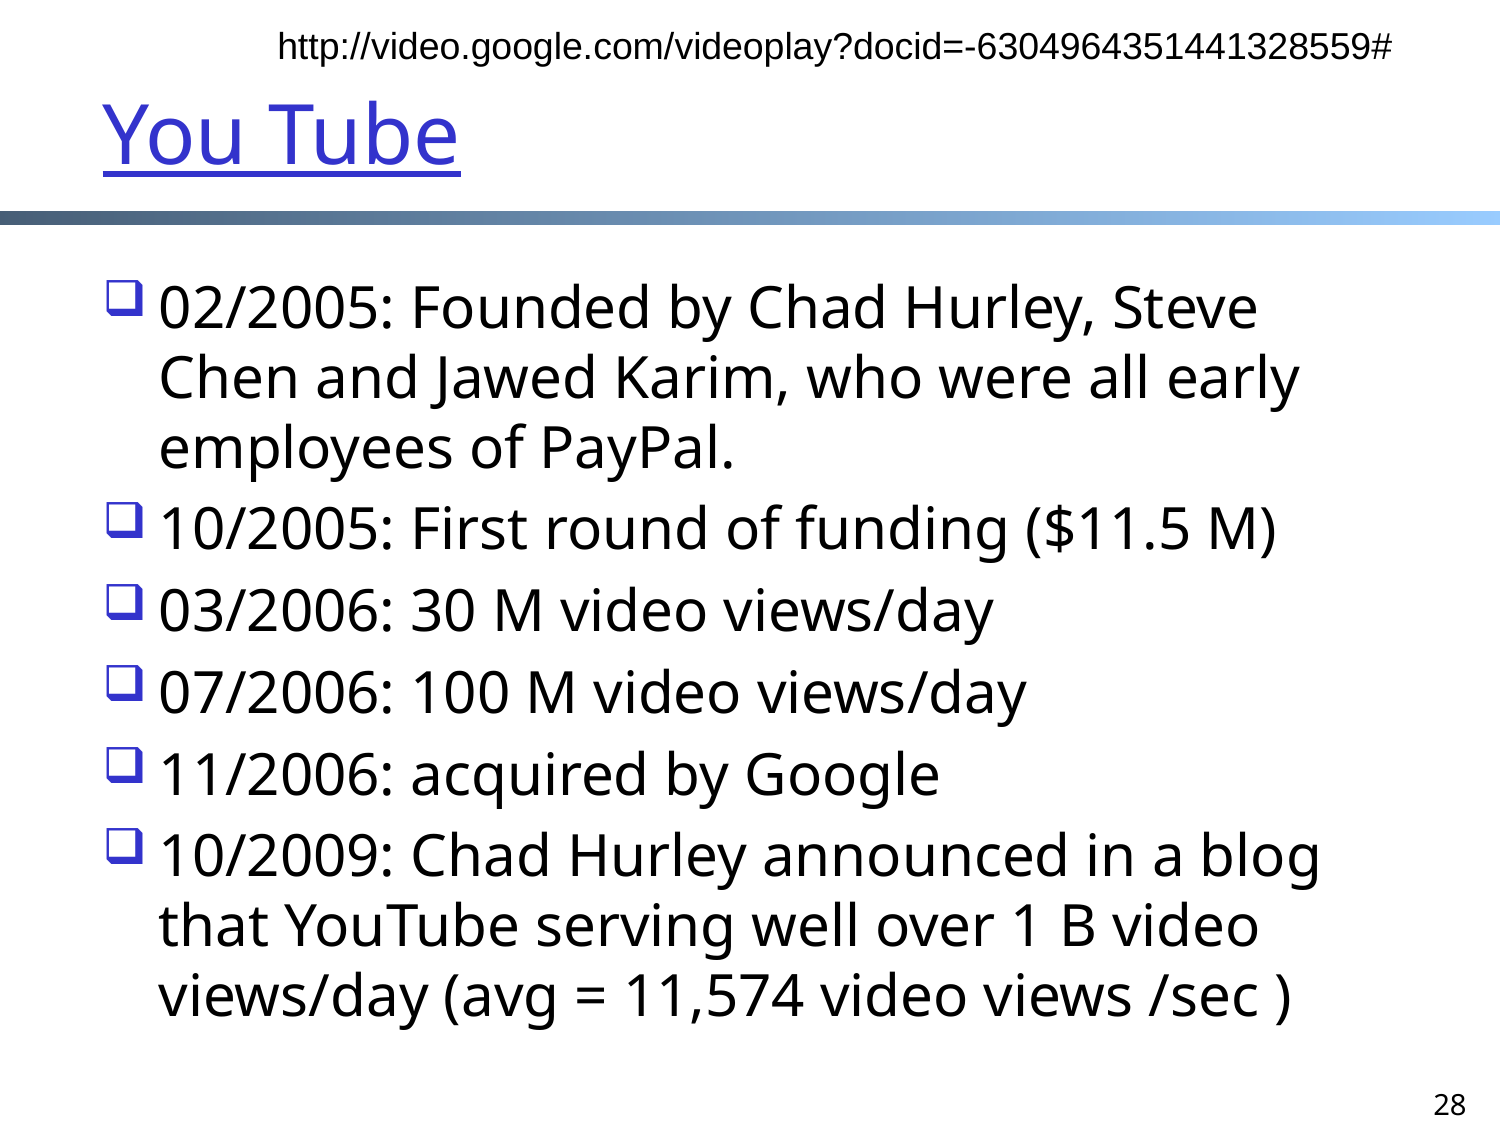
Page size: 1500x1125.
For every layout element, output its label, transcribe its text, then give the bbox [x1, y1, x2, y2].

list 02/2005: Founded by Chad Hurley, Steve Chen and Jawed Karim, who were all early employees of PayPal. 10/2005: First round of funding ($11.5 M) 03/2006: 30 M video views/day 07/2006: 100 M video views/day 11/2006: acquired by Google 10/2009: Chad Hurley announced in a blog that YouTube serving well over 1 B video views/day (avg = 11,574 video views /sec ) [87, 262, 1363, 1025]
title You Tube [87, 37, 1363, 225]
text_box http://video.google.com/videoplay?docid=-6304964351441328559# [262, 14, 1500, 74]
slide_number 28 [1406, 1078, 1482, 1125]
text_box [1424, 212, 1428, 224]
